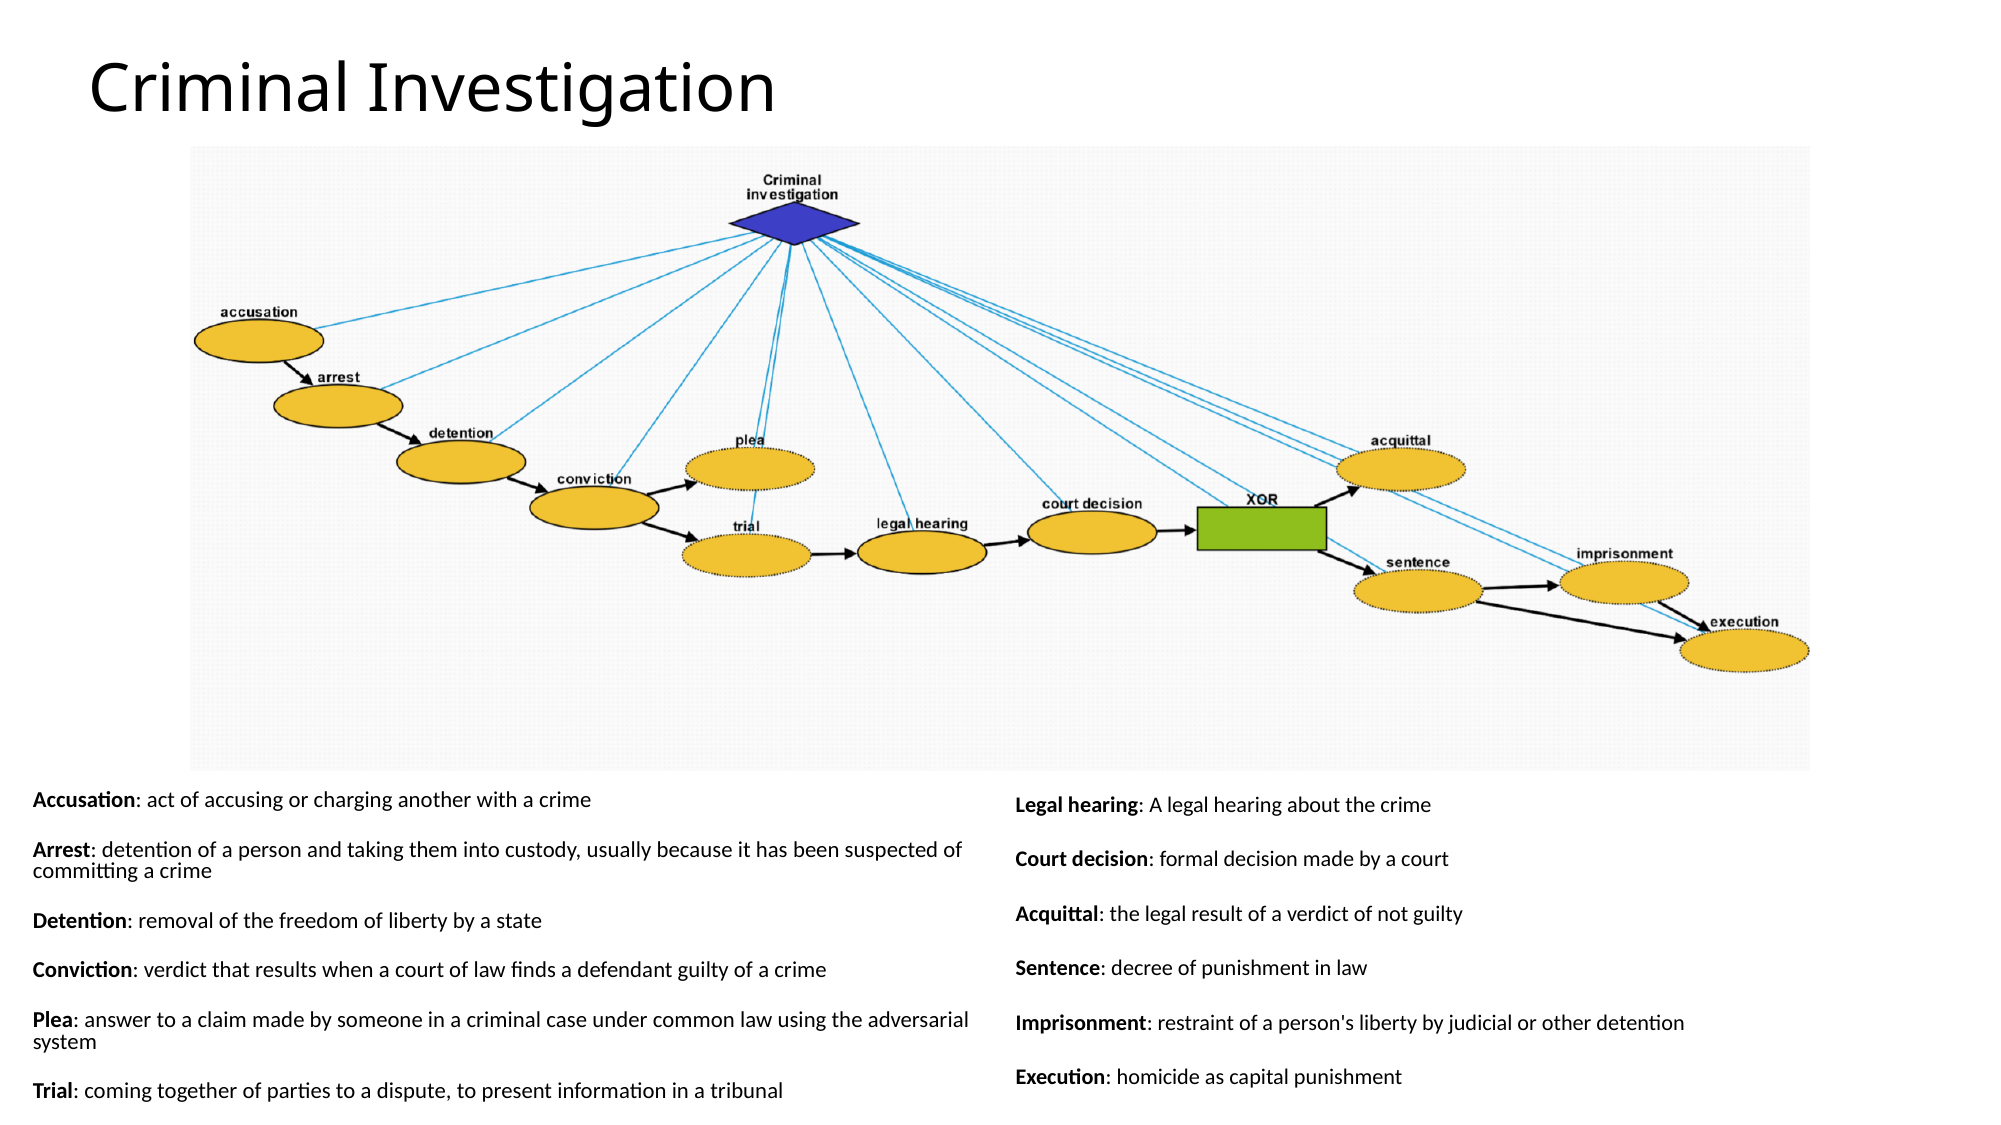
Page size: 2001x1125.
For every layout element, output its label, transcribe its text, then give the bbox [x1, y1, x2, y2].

list Legal hearing: A legal hearing about the crime Court decision: formal decision made by a court Acquittal: the legal result of a verdict of not guilty Sentence: decree of punishment in law Imprisonment: restraint of a person's liberty by judicial or other detention Execution: homicide as capital punishment [995, 770, 1979, 1125]
picture [190, 146, 1810, 771]
title Criminal Investigation [68, 0, 1133, 147]
list Accusation: act of accusing or charging another with a crime Arrest: detention of a person and taking them into custody, usually because it has been suspected of committing a crime Detention: removal of the freedom of liberty by a state Conviction: verdict that results when a court of law finds a defendant guilty of a crime Plea: answer to a claim made by someone in a criminal case under common law using the adversarial system Trial: coming together of parties to a dispute, to present information in a tribunal [12, 770, 995, 1125]
